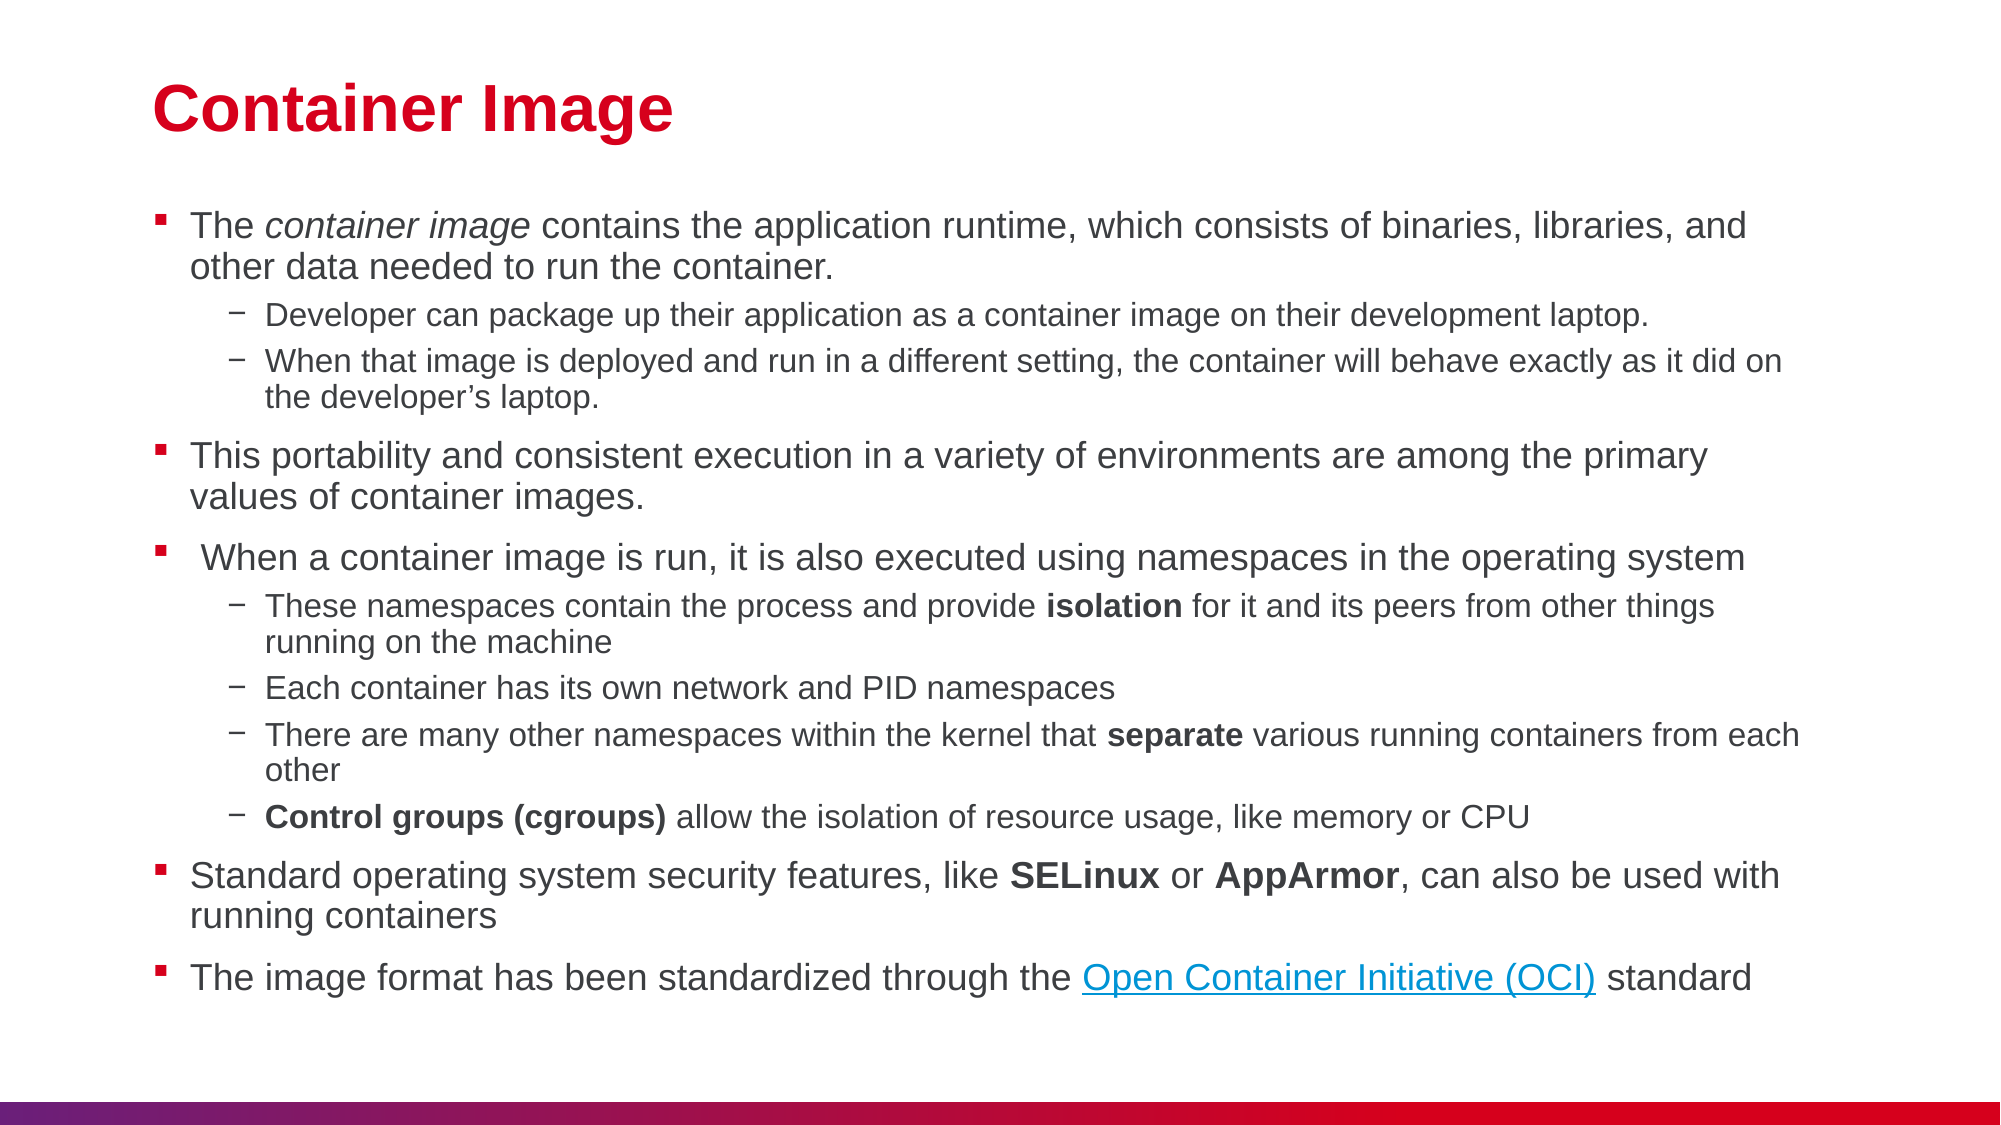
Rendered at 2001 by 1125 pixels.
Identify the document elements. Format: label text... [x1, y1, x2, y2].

title Container Image [137, 66, 1826, 155]
list The container image contains the application runtime, which consists of binaries, libraries, and other data needed to run the container. Developer can package up their application as a container image on their development laptop. When that image is deployed and run in a different setting, the container will behave exactly as it did on the developer’s laptop. This portability and consistent execution in a variety of environments are among the primary values of container images. When a container image is run, it is also executed using namespaces in the operating system These namespaces contain the process and provide isolation for it and its peers from other things running on the machine Each container has its own network and PID namespaces There are many other namespaces within the kernel that separate various running containers from each other Control groups (cgroups) allow the isolation of resource usage, like memory or CPU Standard operating system security features, like SELinux or AppArmor, can also be used with running containers The image format has been standardized through the Open Container Initiative (OCI) standard [137, 198, 1826, 1041]
